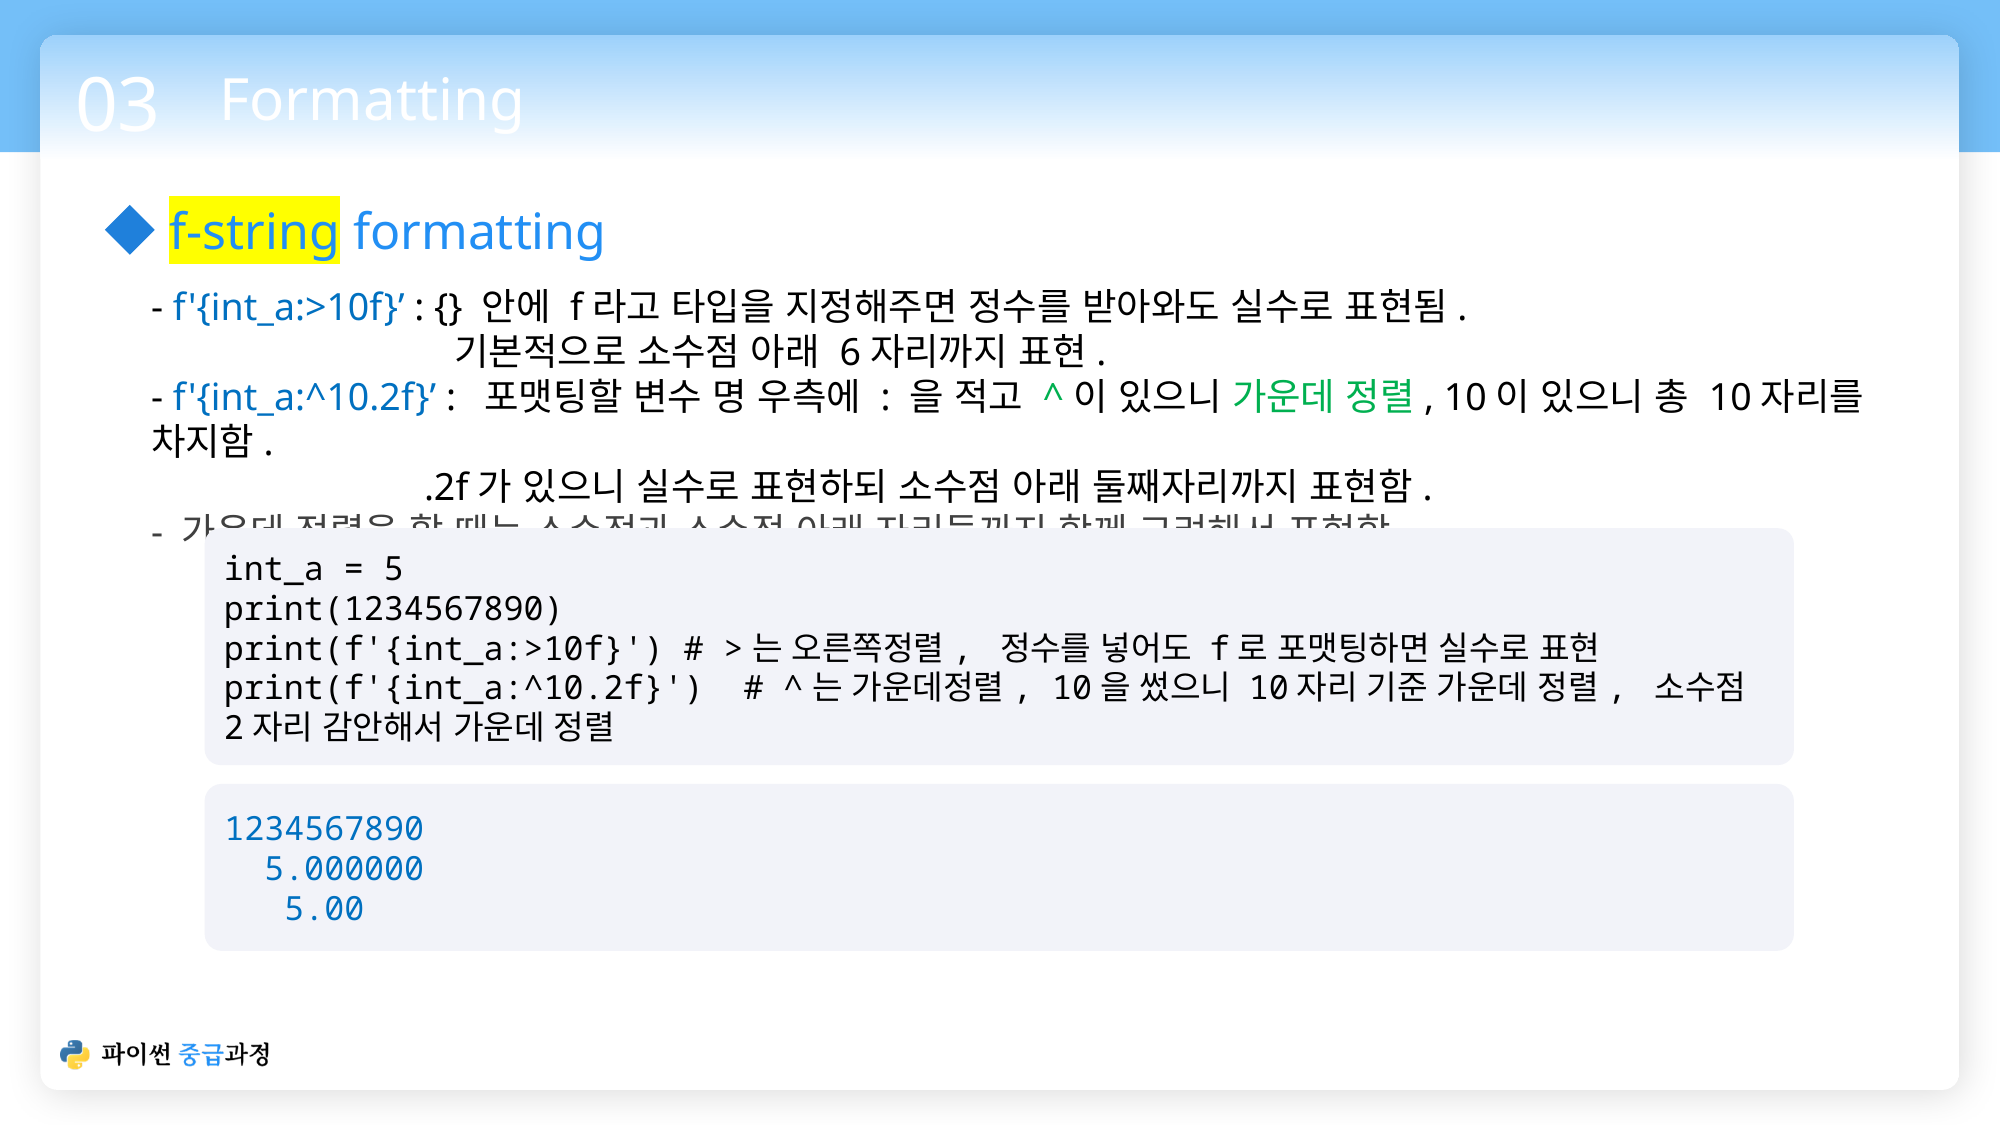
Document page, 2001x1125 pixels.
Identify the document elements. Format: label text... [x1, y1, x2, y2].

text_box [39, 34, 1961, 1091]
picture [60, 1038, 274, 1071]
text_box - f'{int_a:>10f}’ : {} 안에 f라고 타입을 지정해주면 정수를 받아와도 실수로 표현됨. 기본적으로 소수점 아래 6자리까지 표현. - f'{int_a:^10.2f}’ : 포맷팅할 변수 명 우측에 : 을 적고 ^이 있으니 가운데 정렬, 10이 있으니 총 10자리를 차지함. .2f가 있으니 실수로 표현하되 소수점 아래 둘째자리까지 표현함. - 가운데 정렬을 할 때는 소수점과 소수점 아래 자리들까지 함께 고려해서 표현함. [136, 275, 1892, 561]
text_box f-string formatting [154, 191, 1726, 267]
text_box [103, 203, 157, 257]
text_box int_a = 5 print(1234567890) print(f'{int_a:>10f}') # >는 오른쪽정렬, 정수를 넣어도 f로 포맷팅하면 실수로 표현 print(f'{int_a:^10.2f}') # ^는 가운데정렬, 10을 썼으니 10자리 기준 가운데 정렬, 소수점 2자리 감안해서 가운데 정렬 [203, 527, 1796, 767]
text_box 03 [60, 48, 213, 154]
text_box Formatting [204, 54, 940, 140]
text_box 1234567890 5.000000 5.00 [203, 782, 1796, 952]
text_box [0, 0, 2000, 153]
